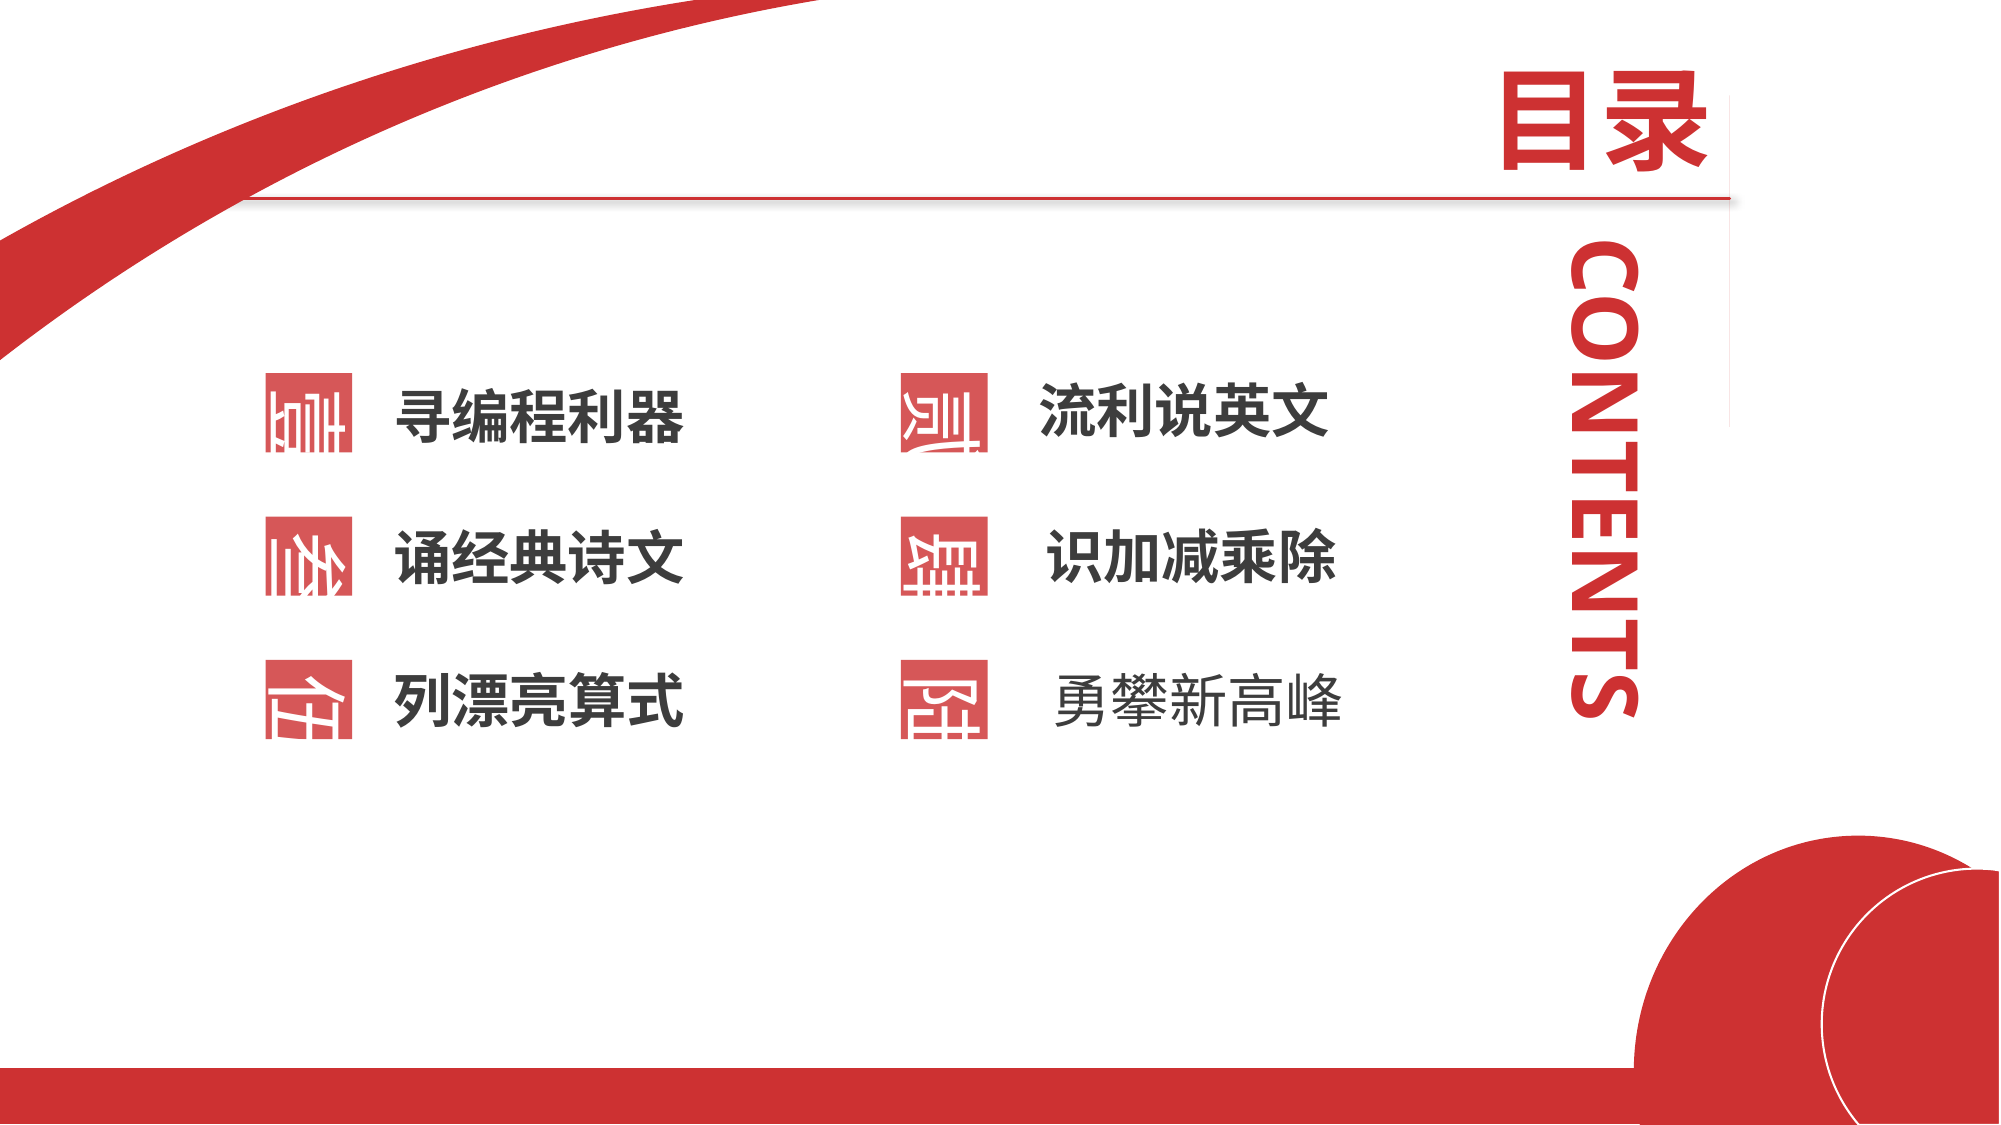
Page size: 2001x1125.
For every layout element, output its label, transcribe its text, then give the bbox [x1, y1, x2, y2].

text_box 肆 [900, 516, 988, 596]
text_box 诵经典诗文 [378, 513, 700, 599]
text_box 列漂亮算式 [378, 656, 700, 742]
text_box 陆 [900, 659, 988, 740]
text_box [1633, 835, 2000, 1125]
text_box 伍 [265, 659, 353, 740]
text_box [0, 0, 826, 362]
text_box 目录 [1473, 41, 1729, 192]
text_box 叁 [265, 516, 353, 596]
text_box 识加减乘除 [1022, 513, 1360, 598]
text_box 贰 [900, 373, 988, 453]
text_box 流利说英文 [1023, 366, 1345, 452]
text_box CONTENTS [1530, 221, 1672, 750]
text_box [0, 1068, 1633, 1124]
text_box 壹 [265, 373, 353, 453]
text_box 勇攀新高峰 [1037, 656, 1359, 742]
text_box 寻编程利器 [378, 373, 700, 458]
